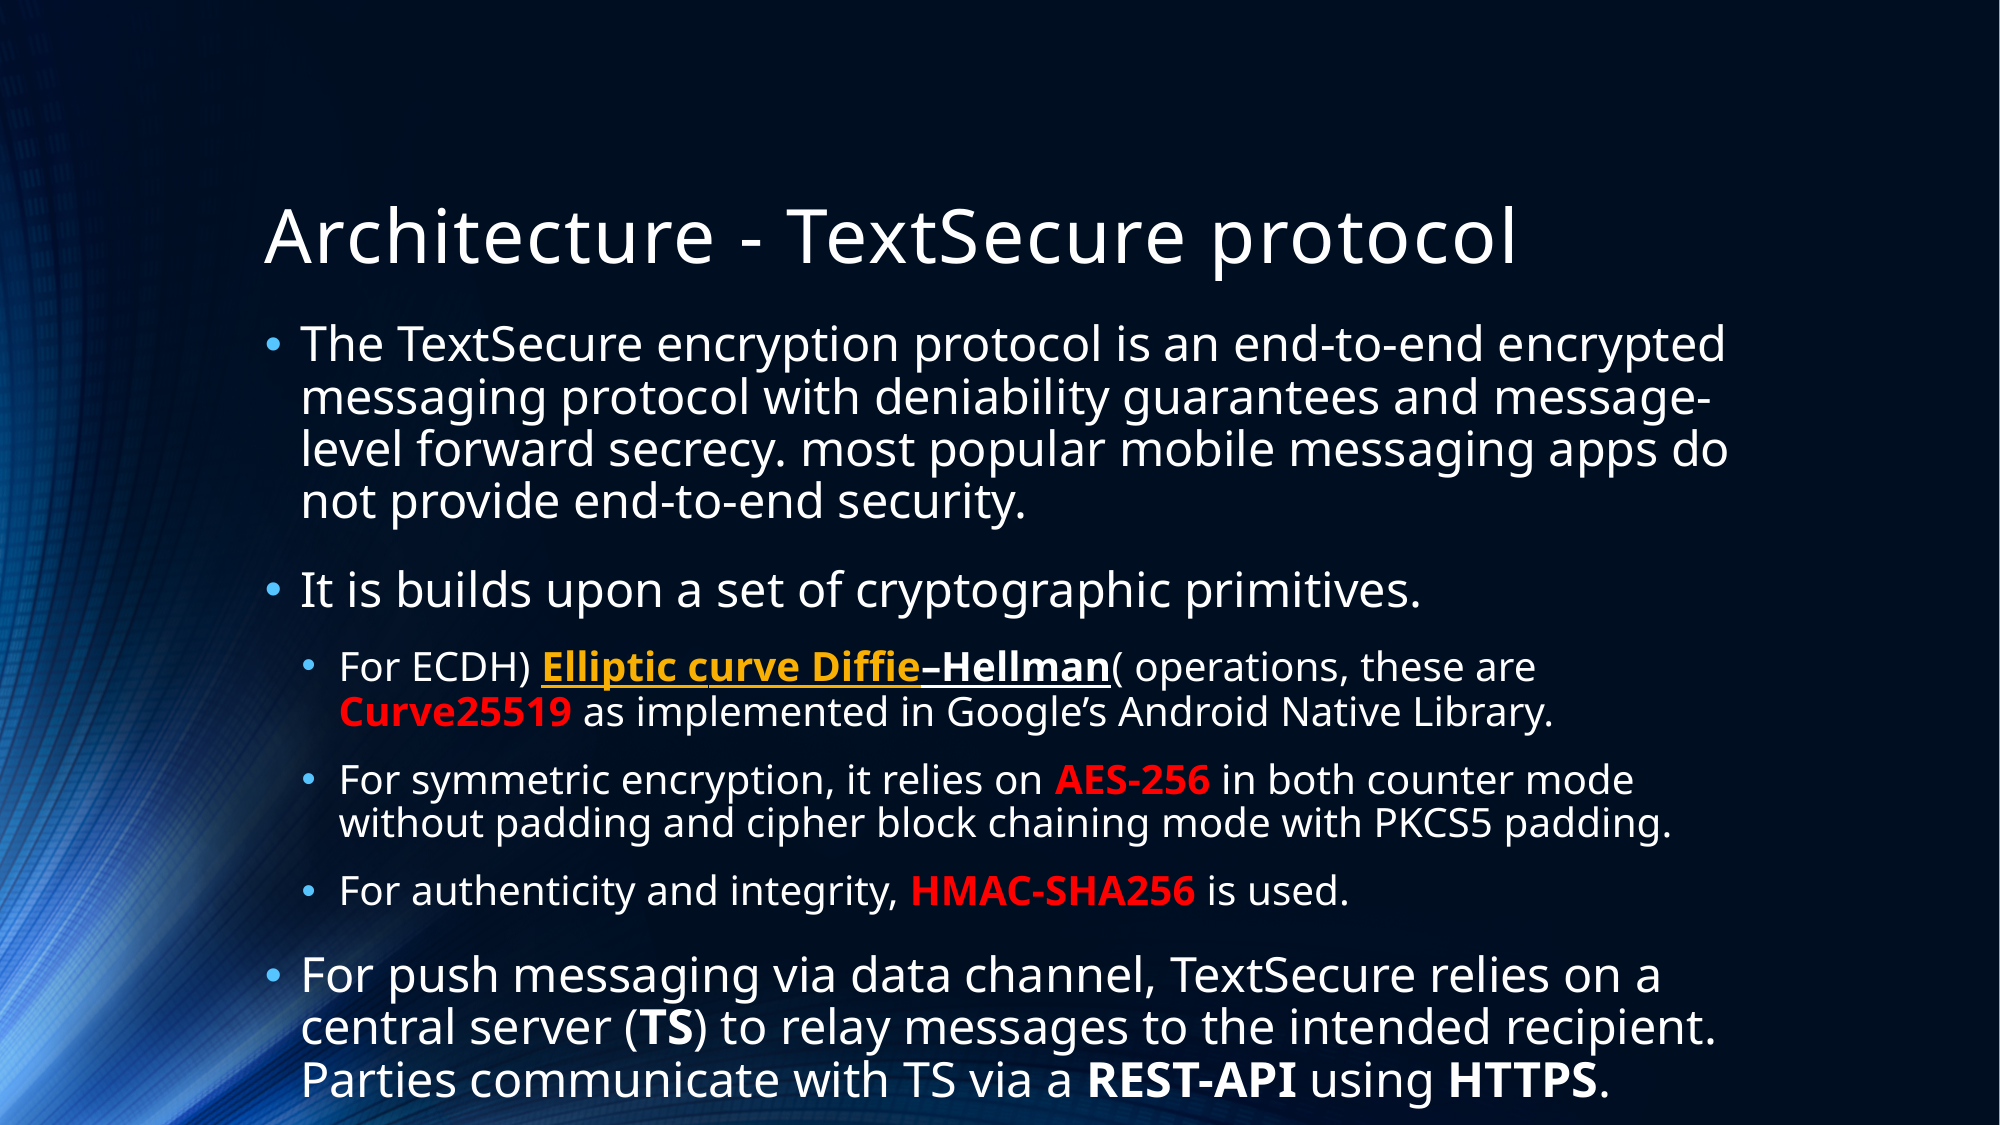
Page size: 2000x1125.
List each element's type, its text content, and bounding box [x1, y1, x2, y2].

title Architecture - TextSecure protocol [249, 62, 1750, 288]
picture [0, 0, 2000, 1125]
list The TextSecure encryption protocol is an end-to-end encrypted messaging protocol with deniability guarantees and message-level forward secrecy. most popular mobile messaging apps do not provide end-to-end security. It is builds upon a set of cryptographic primitives. For ECDH) Elliptic curve Diffie–Hellman( operations, these are Curve25519 as implemented in Google’s Android Native Library. For symmetric encryption, it relies on AES-256 in both counter mode without padding and cipher block chaining mode with PKCS5 padding. For authenticity and integrity, HMAC-SHA256 is used. For push messaging via data channel, TextSecure relies on a central server (TS) to relay messages to the intended recipient. Parties communicate with TS via a REST-API using HTTPS. [249, 312, 1749, 1125]
